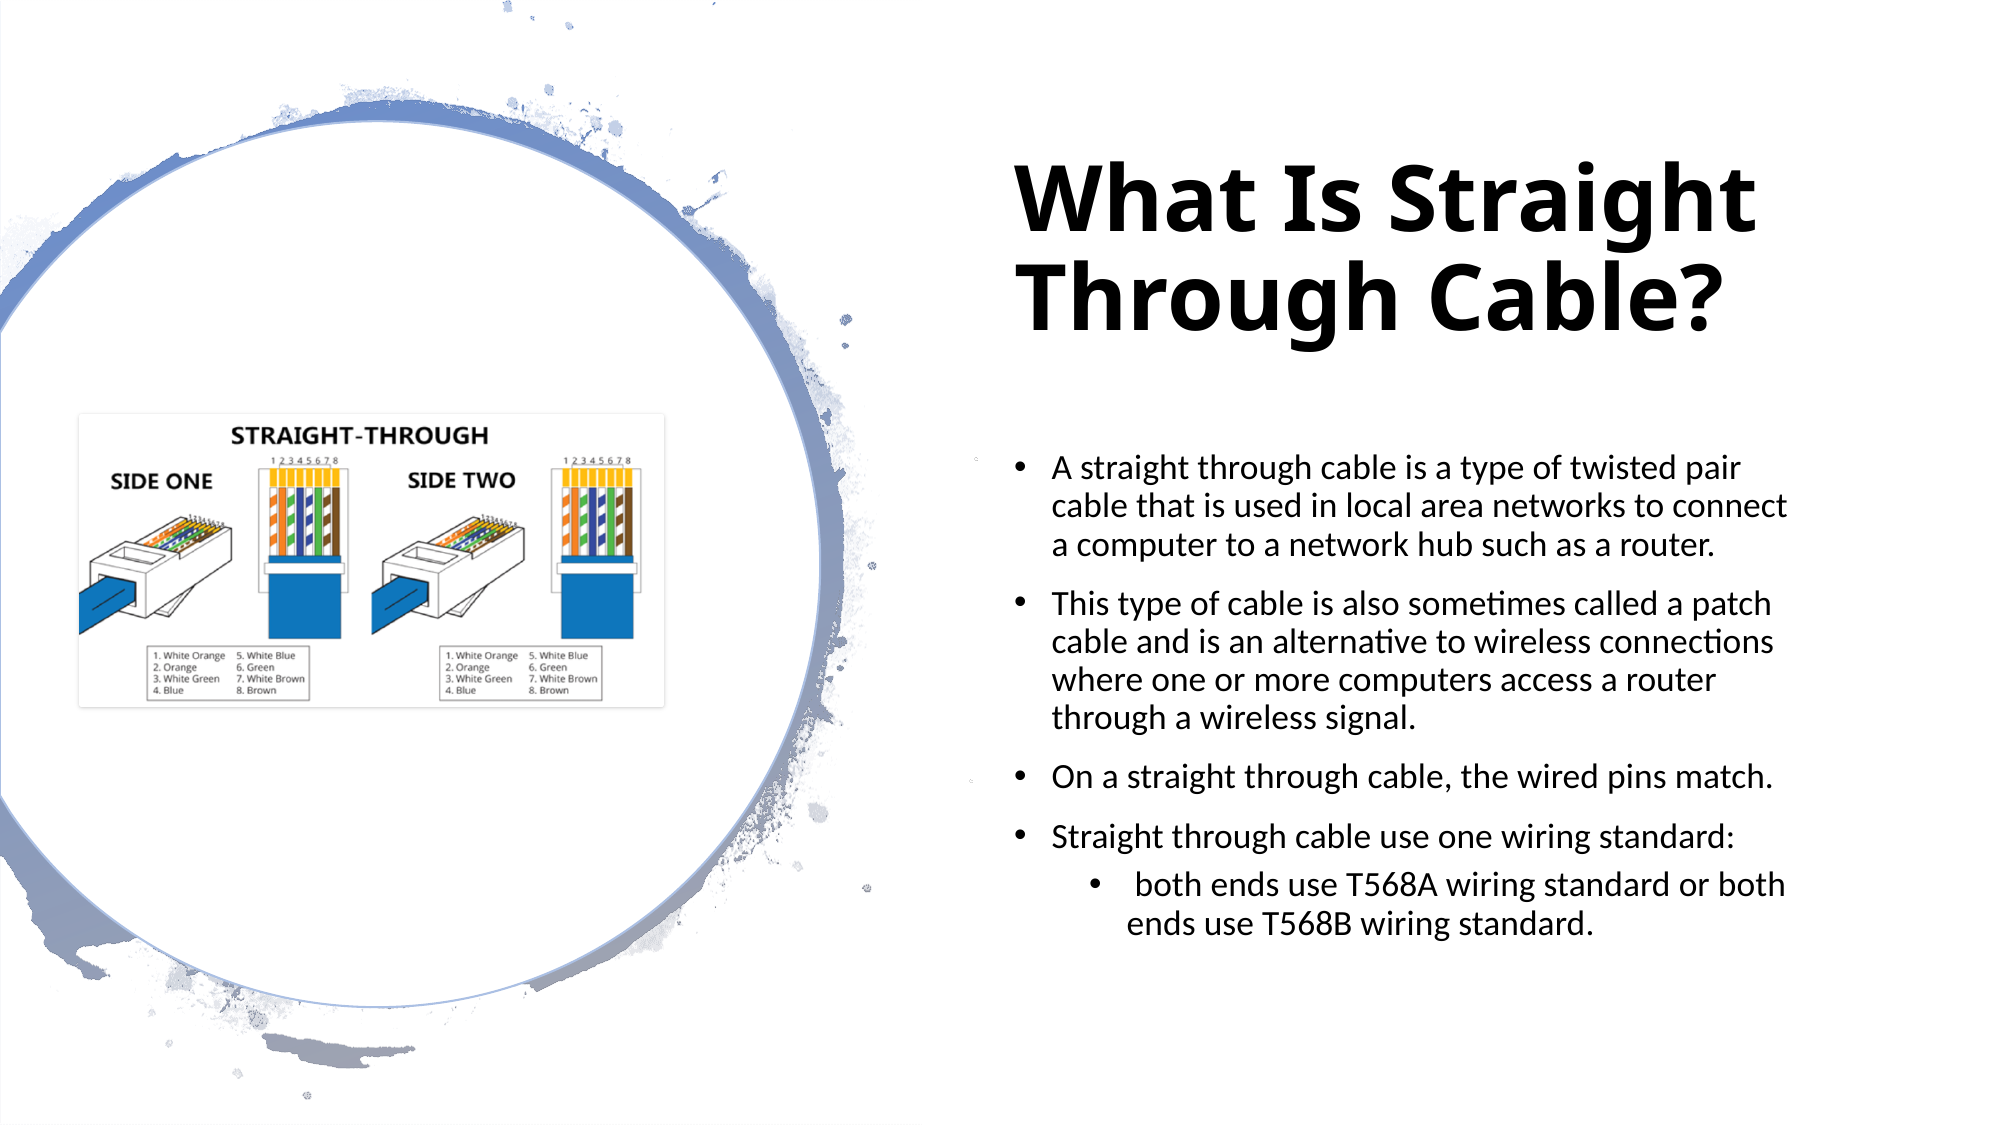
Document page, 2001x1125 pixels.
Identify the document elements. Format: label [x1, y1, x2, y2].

picture [0, 0, 2000, 1125]
list [70, 409, 672, 719]
